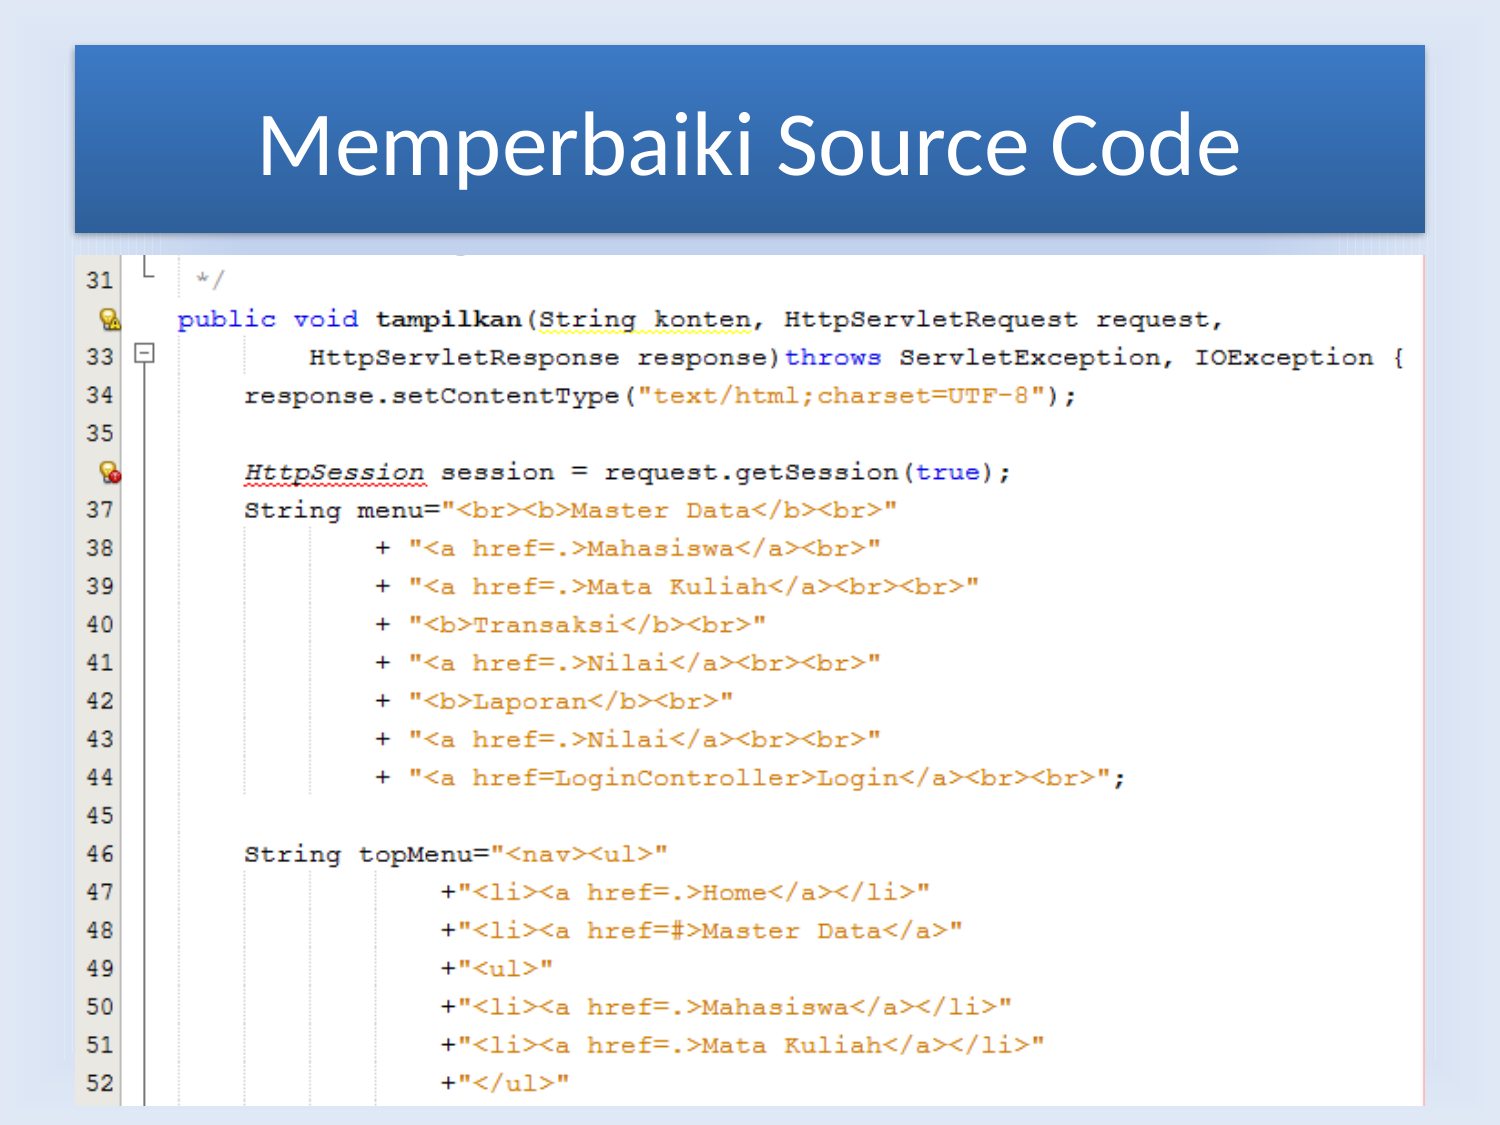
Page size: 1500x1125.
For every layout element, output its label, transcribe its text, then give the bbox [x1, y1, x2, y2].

title Memperbaiki Source Code [75, 45, 1425, 233]
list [74, 255, 1426, 1107]
